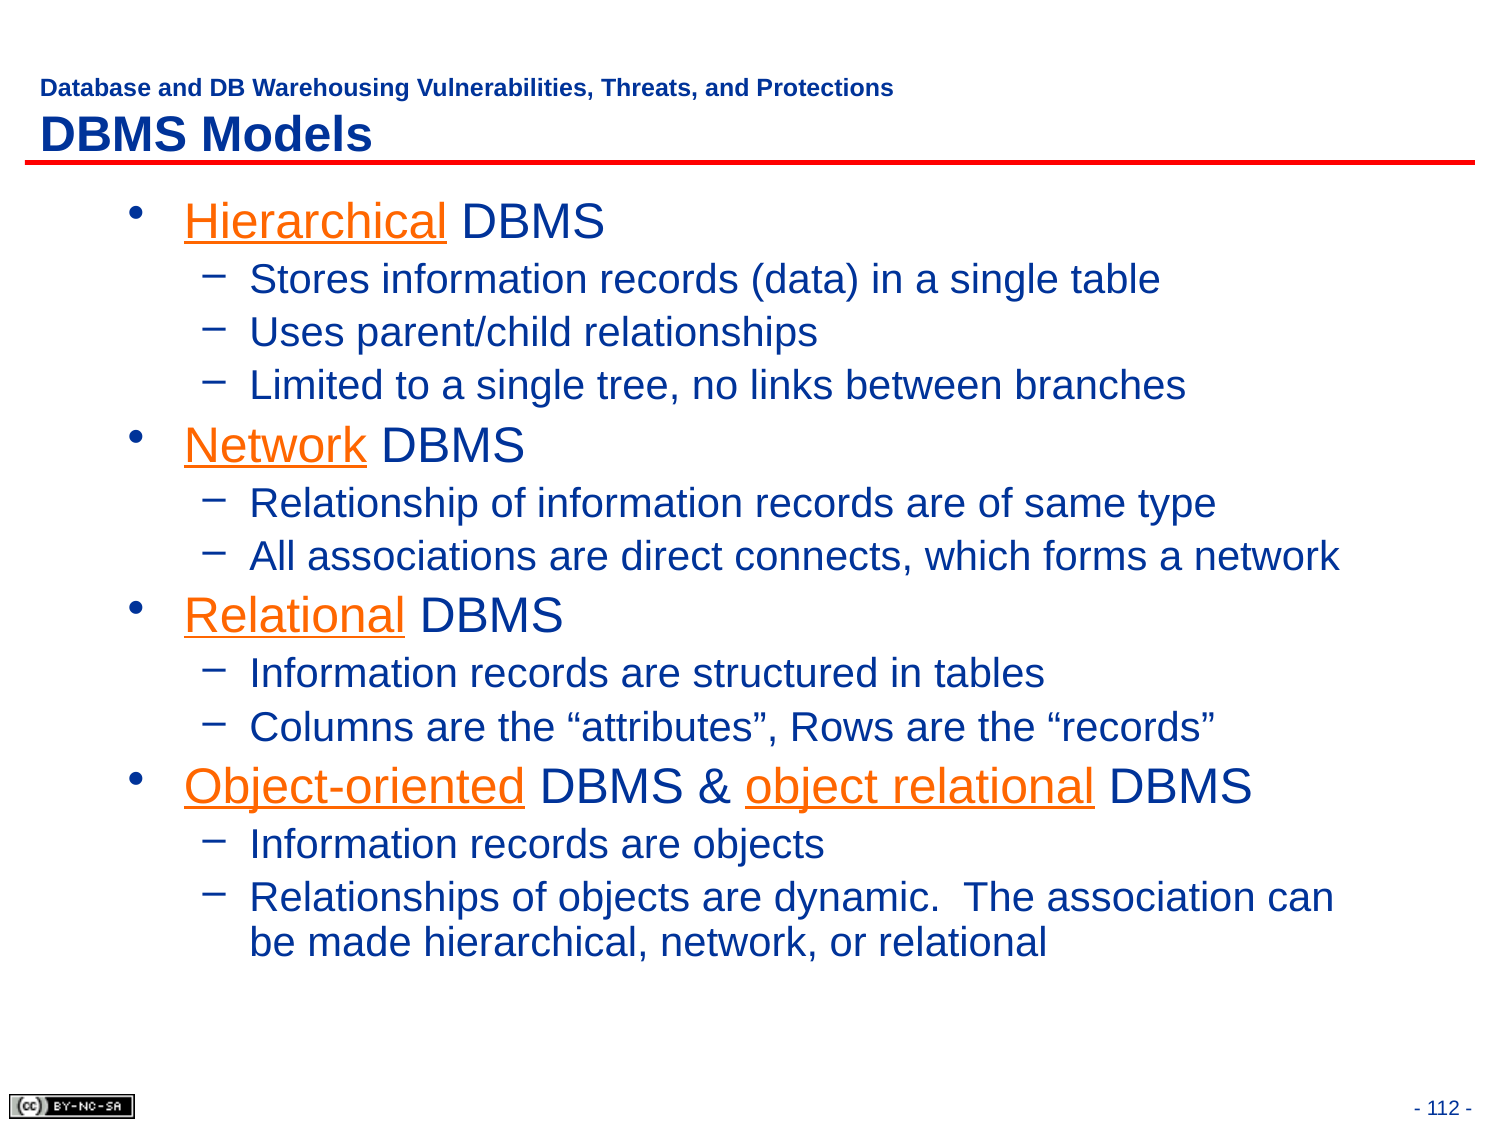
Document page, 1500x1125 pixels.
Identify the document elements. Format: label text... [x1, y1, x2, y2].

slide_number - 112 - [1287, 1087, 1488, 1125]
title Database and DB Warehousing Vulnerabilities, Threats, and Protections DBMS Models [24, 0, 1463, 169]
list Hierarchical DBMS Stores information records (data) in a single table Uses parent/child relationships Limited to a single tree, no links between branches Network DBMS Relationship of information records are of same type All associations are direct connects, which forms a network Relational DBMS Information records are structured in tables Columns are the “attributes”, Rows are the “records” Object-oriented DBMS & object relational DBMS Information records are objects Relationships of objects are dynamic. The association can be made hierarchical, network, or relational [112, 187, 1388, 1076]
picture [9, 1094, 135, 1119]
